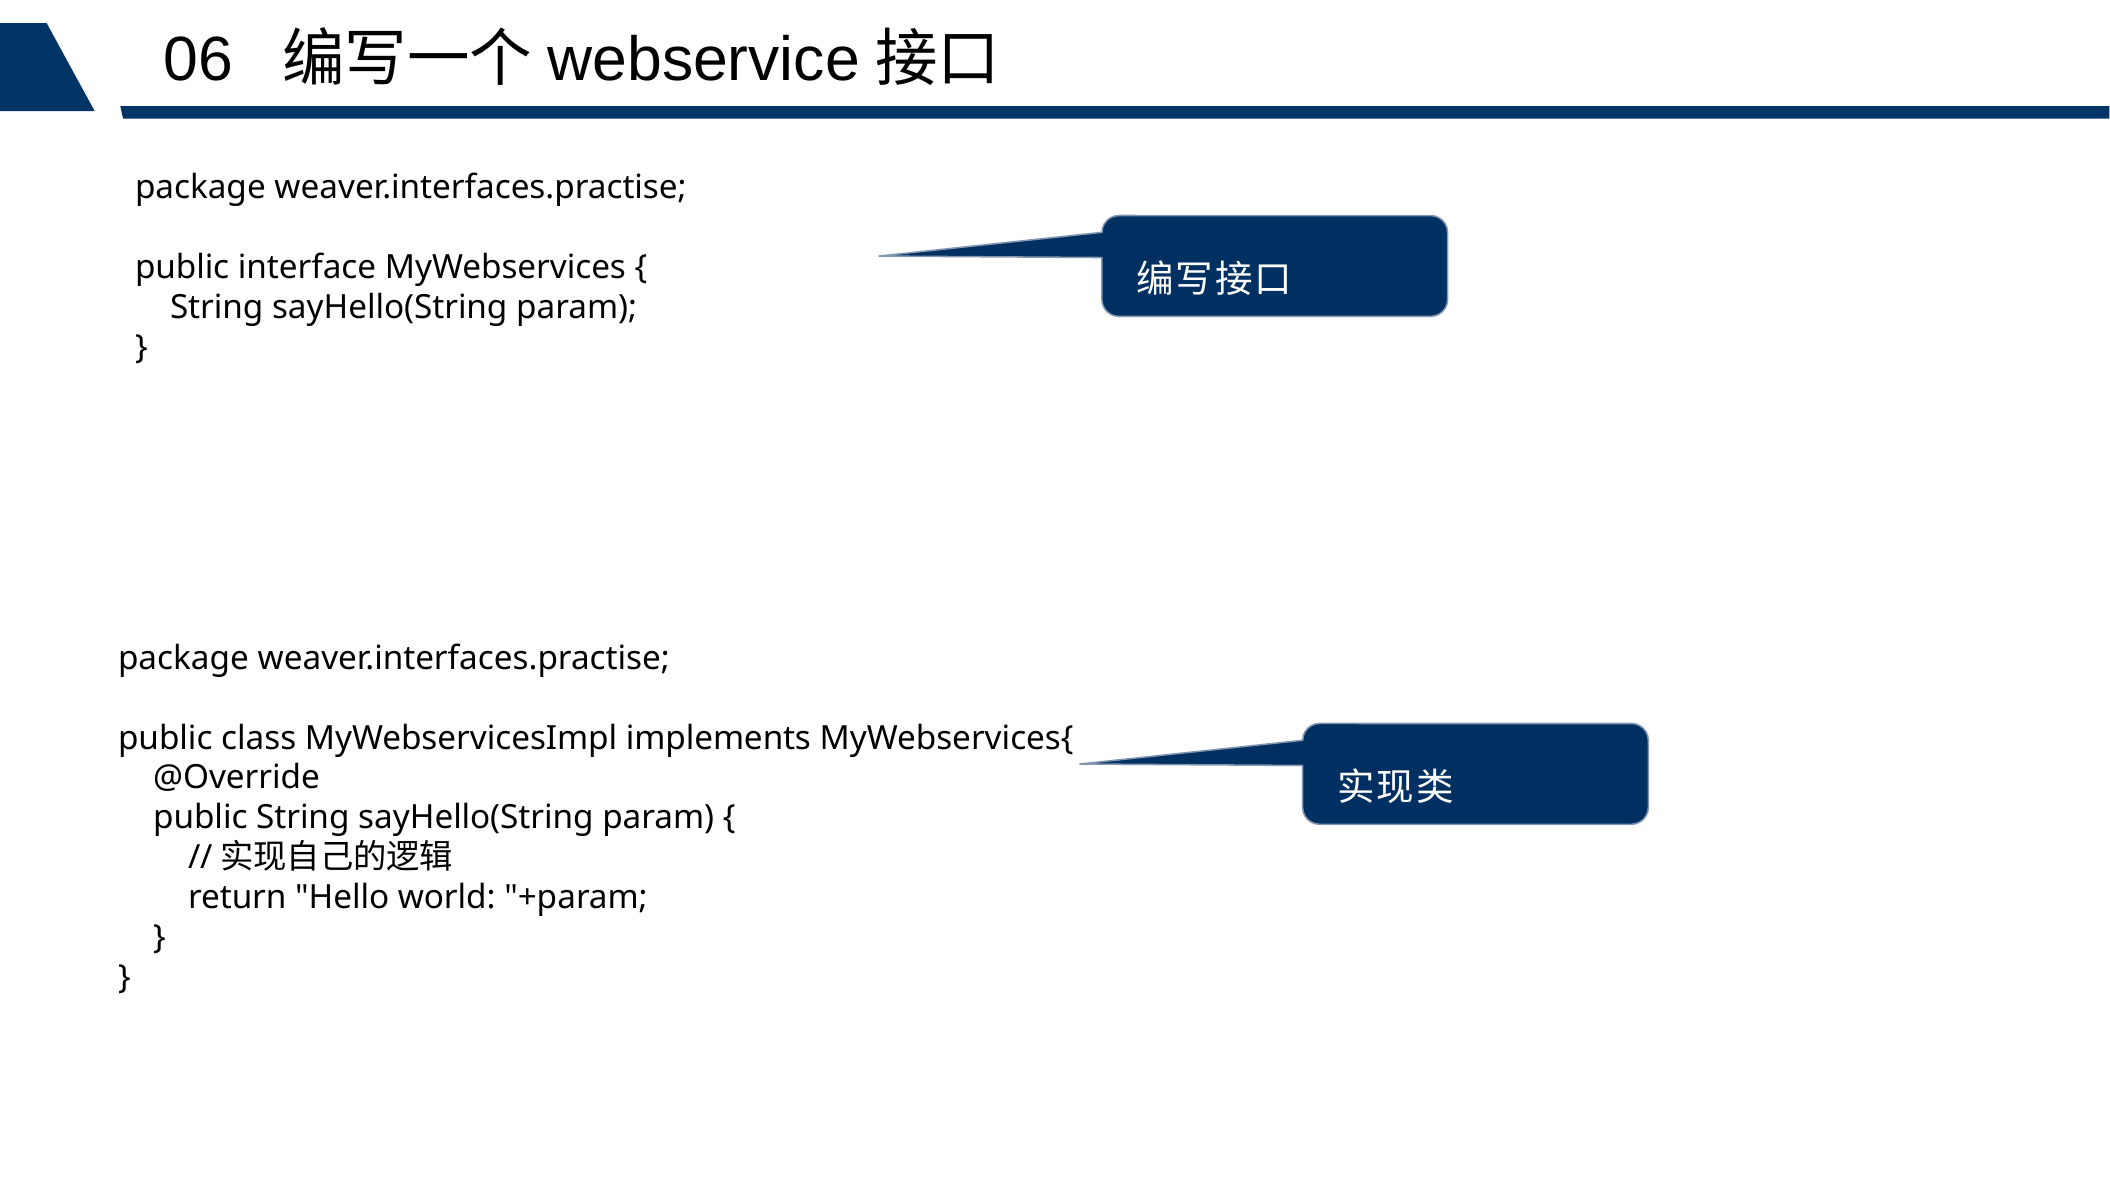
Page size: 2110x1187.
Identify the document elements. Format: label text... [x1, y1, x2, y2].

text_box package weaver.interfaces.practise; public class MyWebservicesImpl implements MyWebservices{ @Override public String sayHello(String param) { //实现自己的逻辑 return "Hello world: "+param; } } [103, 628, 1091, 1003]
text_box 06 编写一个webservice接口 [94, 18, 1449, 94]
text_box [119, 104, 2110, 120]
text_box 实现类 [1091, 723, 1649, 825]
text_box 编写接口 [879, 215, 1448, 317]
text_box [0, 22, 97, 113]
text_box package weaver.interfaces.practise; public interface MyWebservices { String sayHello(String param); } [120, 157, 1292, 412]
